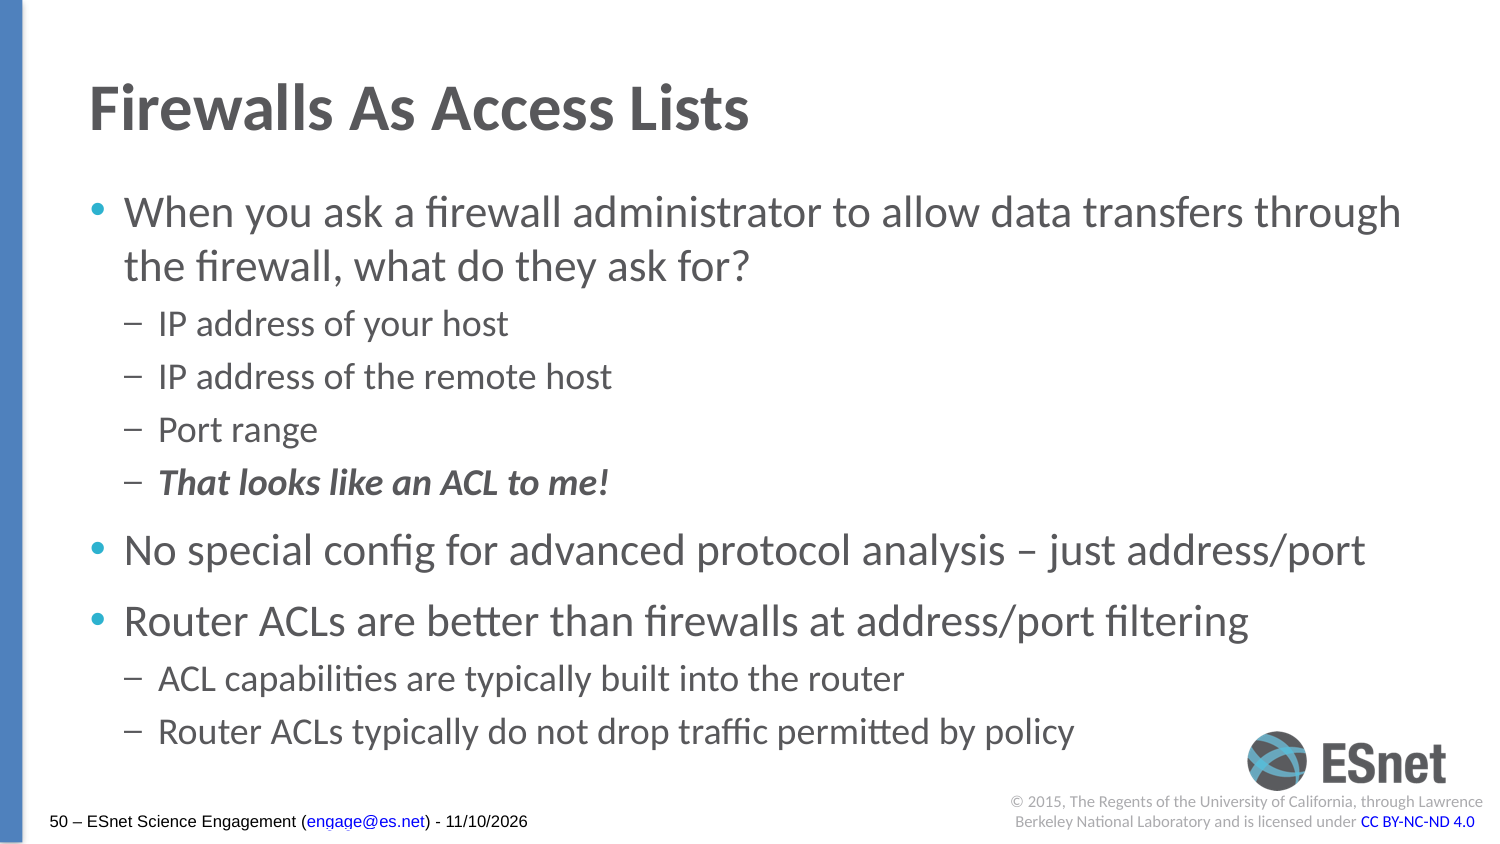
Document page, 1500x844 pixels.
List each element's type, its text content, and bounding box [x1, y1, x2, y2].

text_box © 2015, The Regents of the University of California, through Lawrence Berkeley National Laboratory and is licensed under CC BY-NC-ND 4.0 [994, 786, 1500, 838]
text_box When you ask a firewall administrator to allow data transfers through the firewall, what do they ask for? IP address of your host IP address of the remote host Port range That looks like an ACL to me! No special config for advanced protocol analysis – just address/port Router ACLs are better than firewalls at address/port filtering ACL capabilities are typically built into the router Router ACLs typically do not drop traffic permitted by policy [75, 174, 1425, 798]
picture [1425, 731, 1446, 786]
text_box <number> – ESnet Science Engagement (engage@es.net) - 06/01/2018 [34, 810, 567, 833]
text_box Firewalls As Access Lists [75, 33, 1425, 174]
